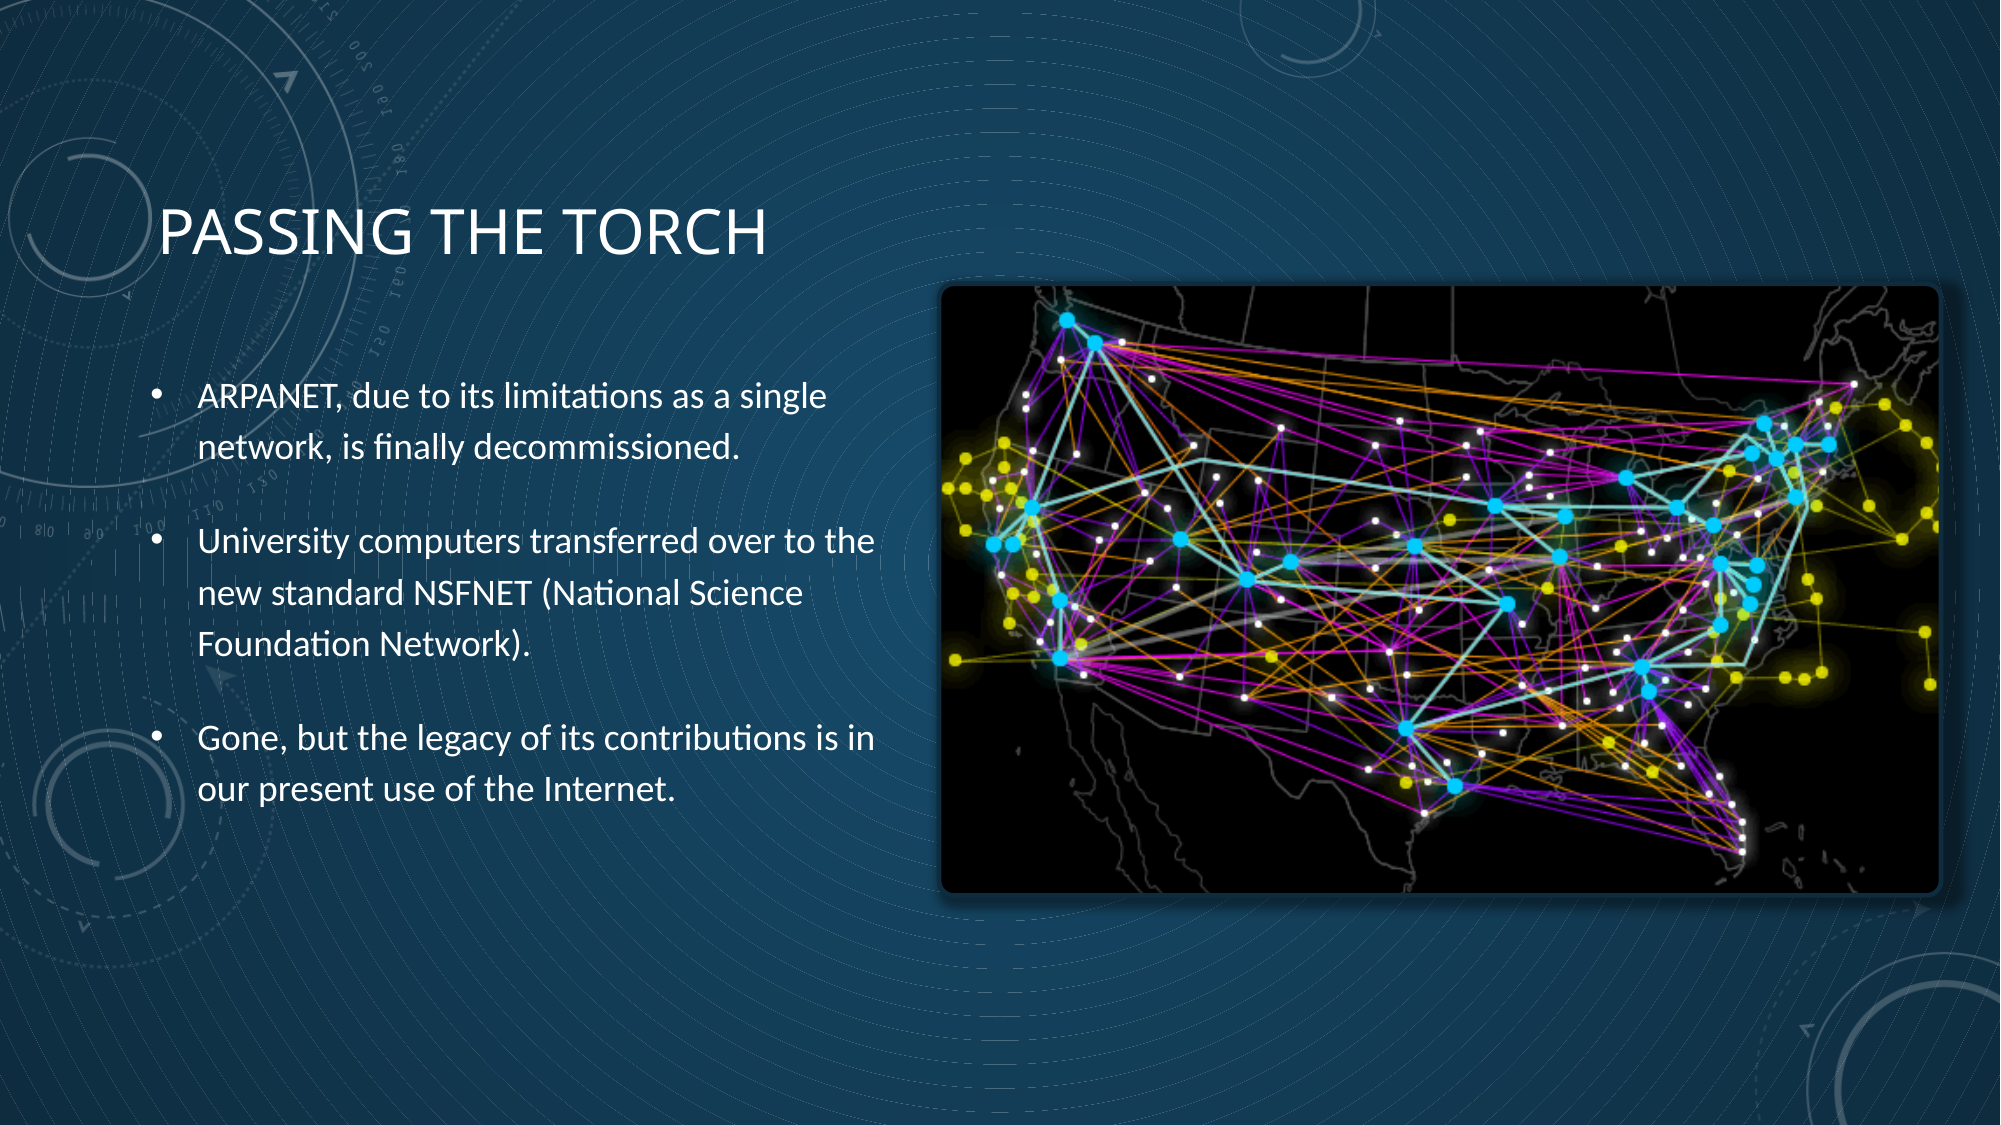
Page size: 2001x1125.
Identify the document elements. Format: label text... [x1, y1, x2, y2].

picture [0, 0, 2000, 1125]
title Passing the torch [142, 126, 938, 333]
list ARPANET, due to its limitations as a single network, is finally decommissioned. University computers transferred over to the new standard NSFNET (National Science Foundation Network). Gone, but the legacy of its contributions is in our present use of the Internet. [135, 356, 931, 964]
